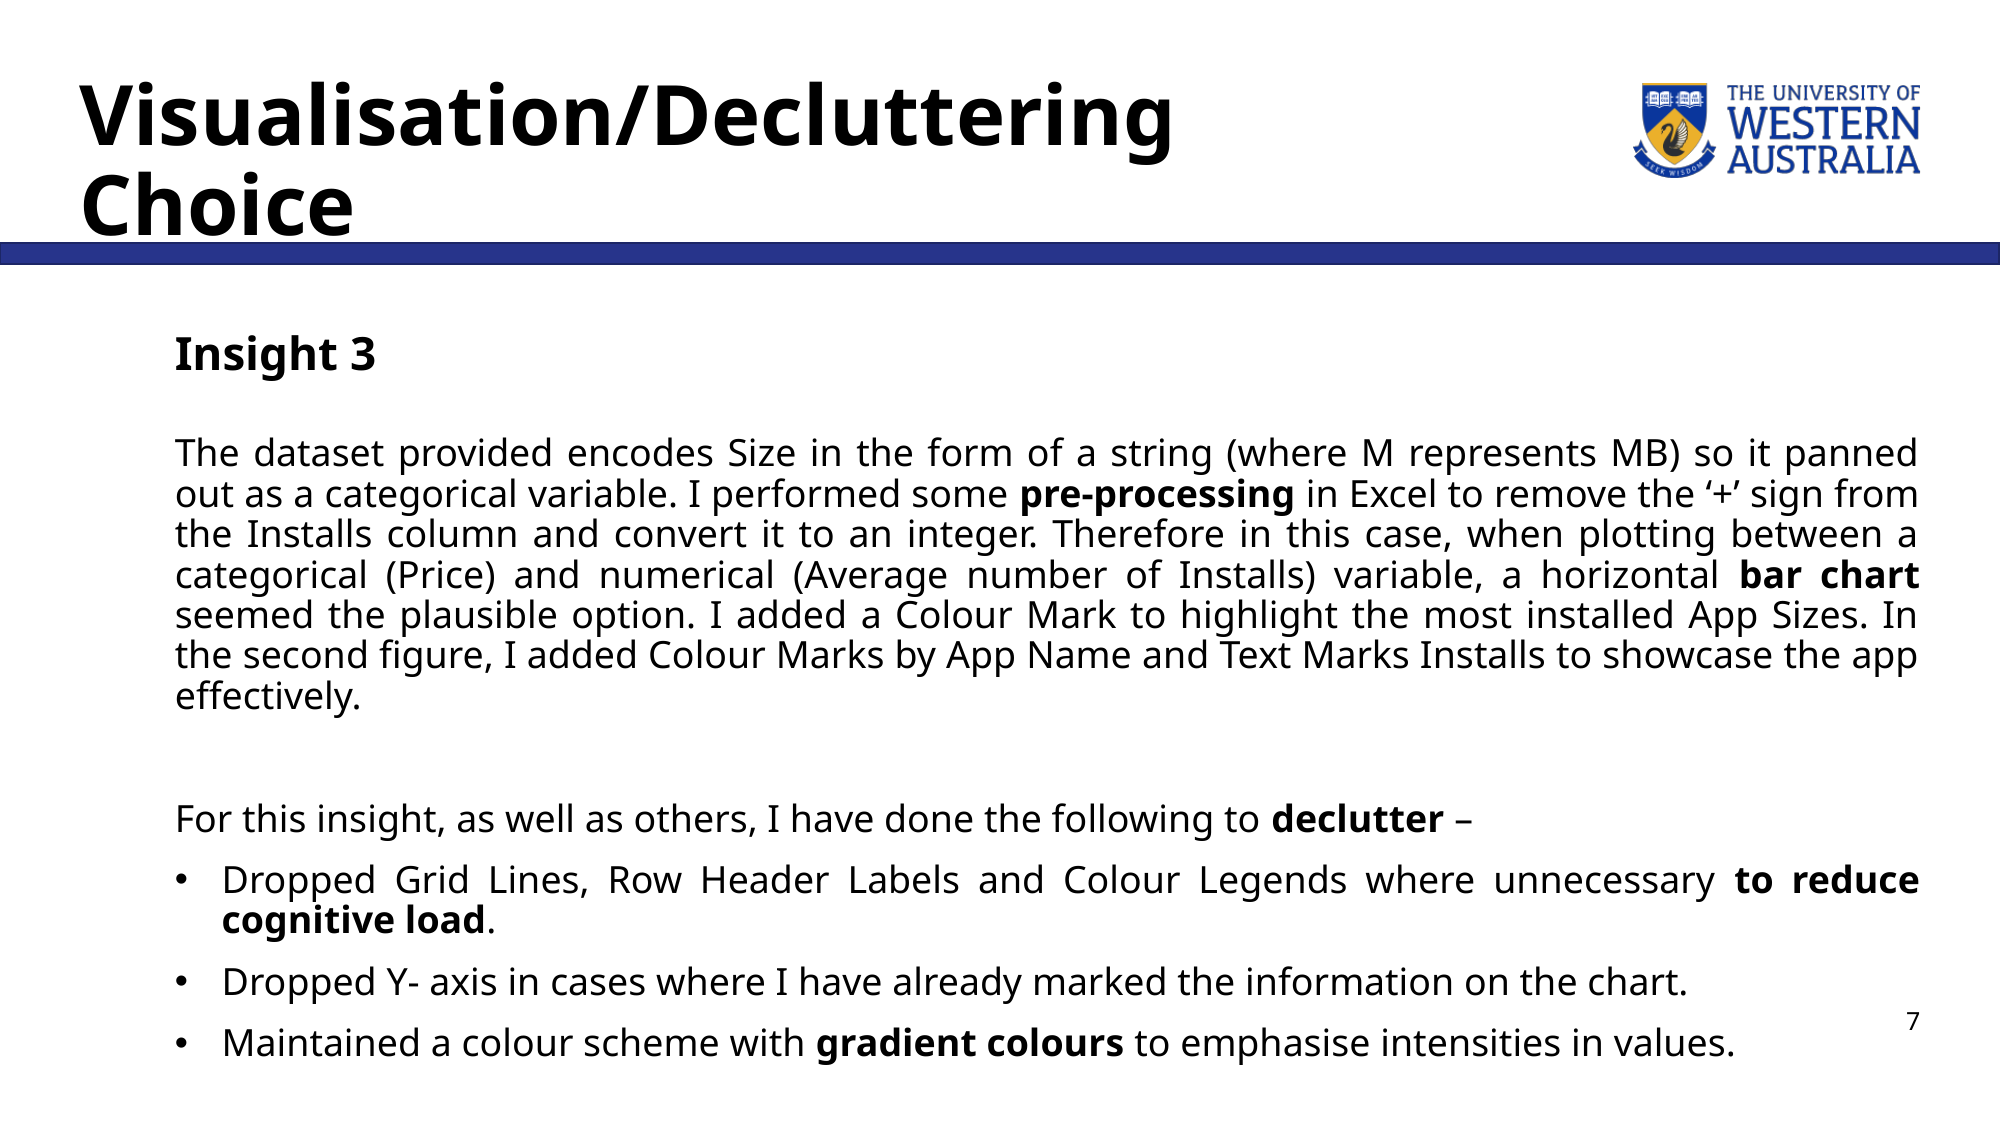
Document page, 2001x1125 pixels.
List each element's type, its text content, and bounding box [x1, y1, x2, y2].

list Insight 3 [174, 330, 1921, 364]
title Visualisation/Decluttering Choice [38, 43, 1511, 228]
list The dataset provided encodes Size in the form of a string (where M represents MB) so it panned out as a categorical variable. I performed some pre-processing in Excel to remove the ‘+’ sign from the Installs column and convert it to an integer. Therefore in this case, when plotting between a categorical (Price) and numerical (Average number of Installs) variable, a horizontal bar chart seemed the plausible option. I added a Colour Mark to highlight the most installed App Sizes. In the second figure, I added Colour Marks by App Name and Text Marks Installs to showcase the app effectively. For this insight, as well as others, I have done the following to declutter – Dropped Grid Lines, Row Header Labels and Colour Legends where unnecessary to reduce cognitive load. Dropped Y- axis in cases where I have already marked the information on the chart. Maintained a colour scheme with gradient colours to emphasise intensities in values. [174, 434, 1921, 1067]
picture [1633, 83, 1921, 179]
